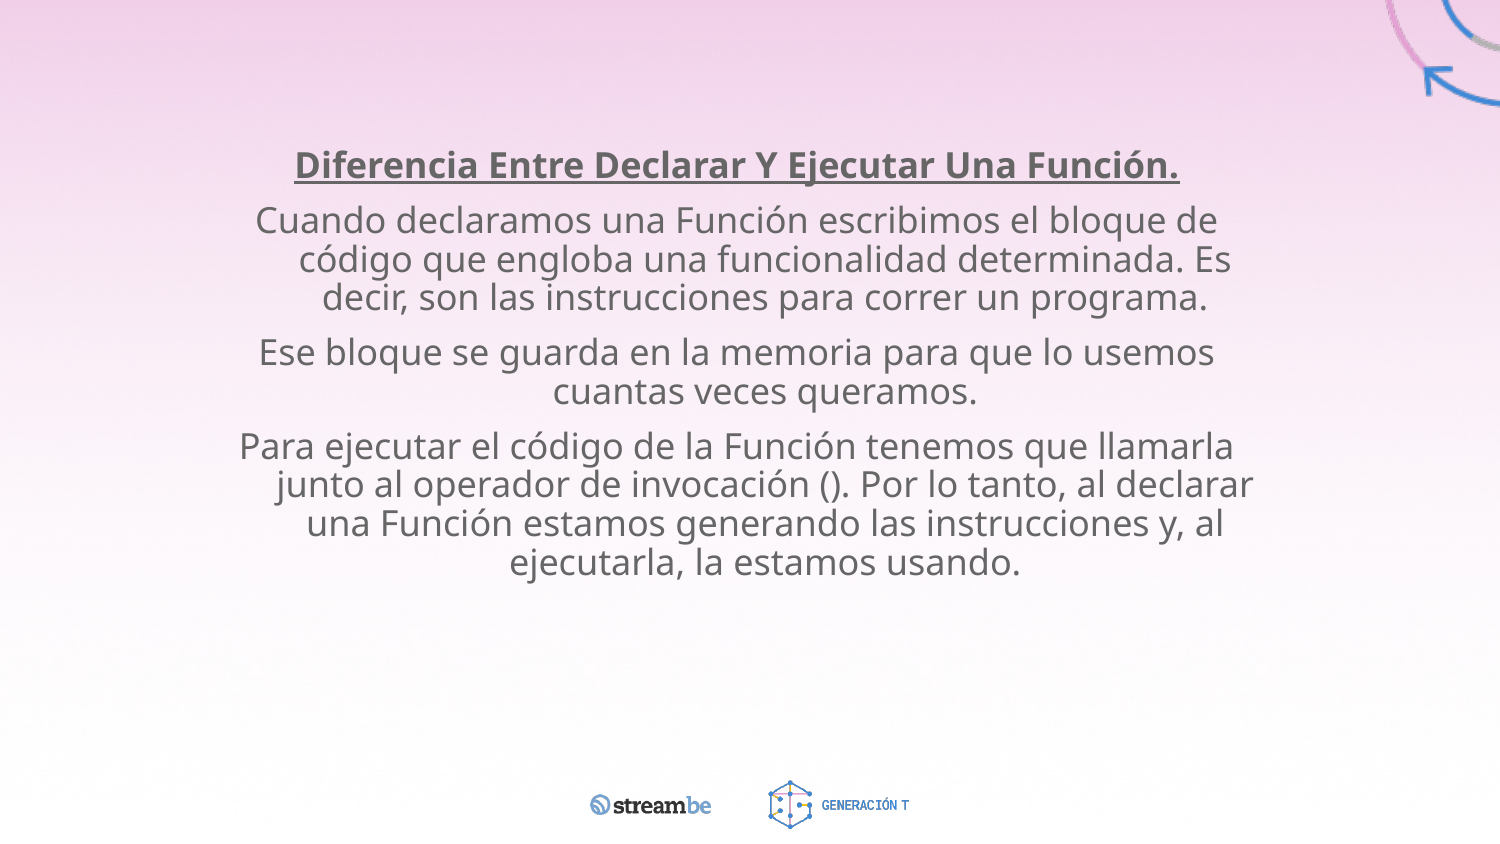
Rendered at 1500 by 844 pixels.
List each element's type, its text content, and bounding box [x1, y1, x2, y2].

subtitle Diferencia Entre Declarar Y Ejecutar Una Función. Cuando declaramos una Función escribimos el bloque de código que engloba una funcionalidad determinada. Es decir, son las instrucciones para correr un programa. Ese bloque se guarda en la memoria para que lo usemos cuantas veces queramos. Para ejecutar el código de la Función tenemos que llamarla junto al operador de invocación (). Por lo tanto, al declarar una Función estamos generando las instrucciones y, al ejecutarla, la estamos usando. [167, 141, 1293, 590]
picture [0, 0, 1500, 844]
